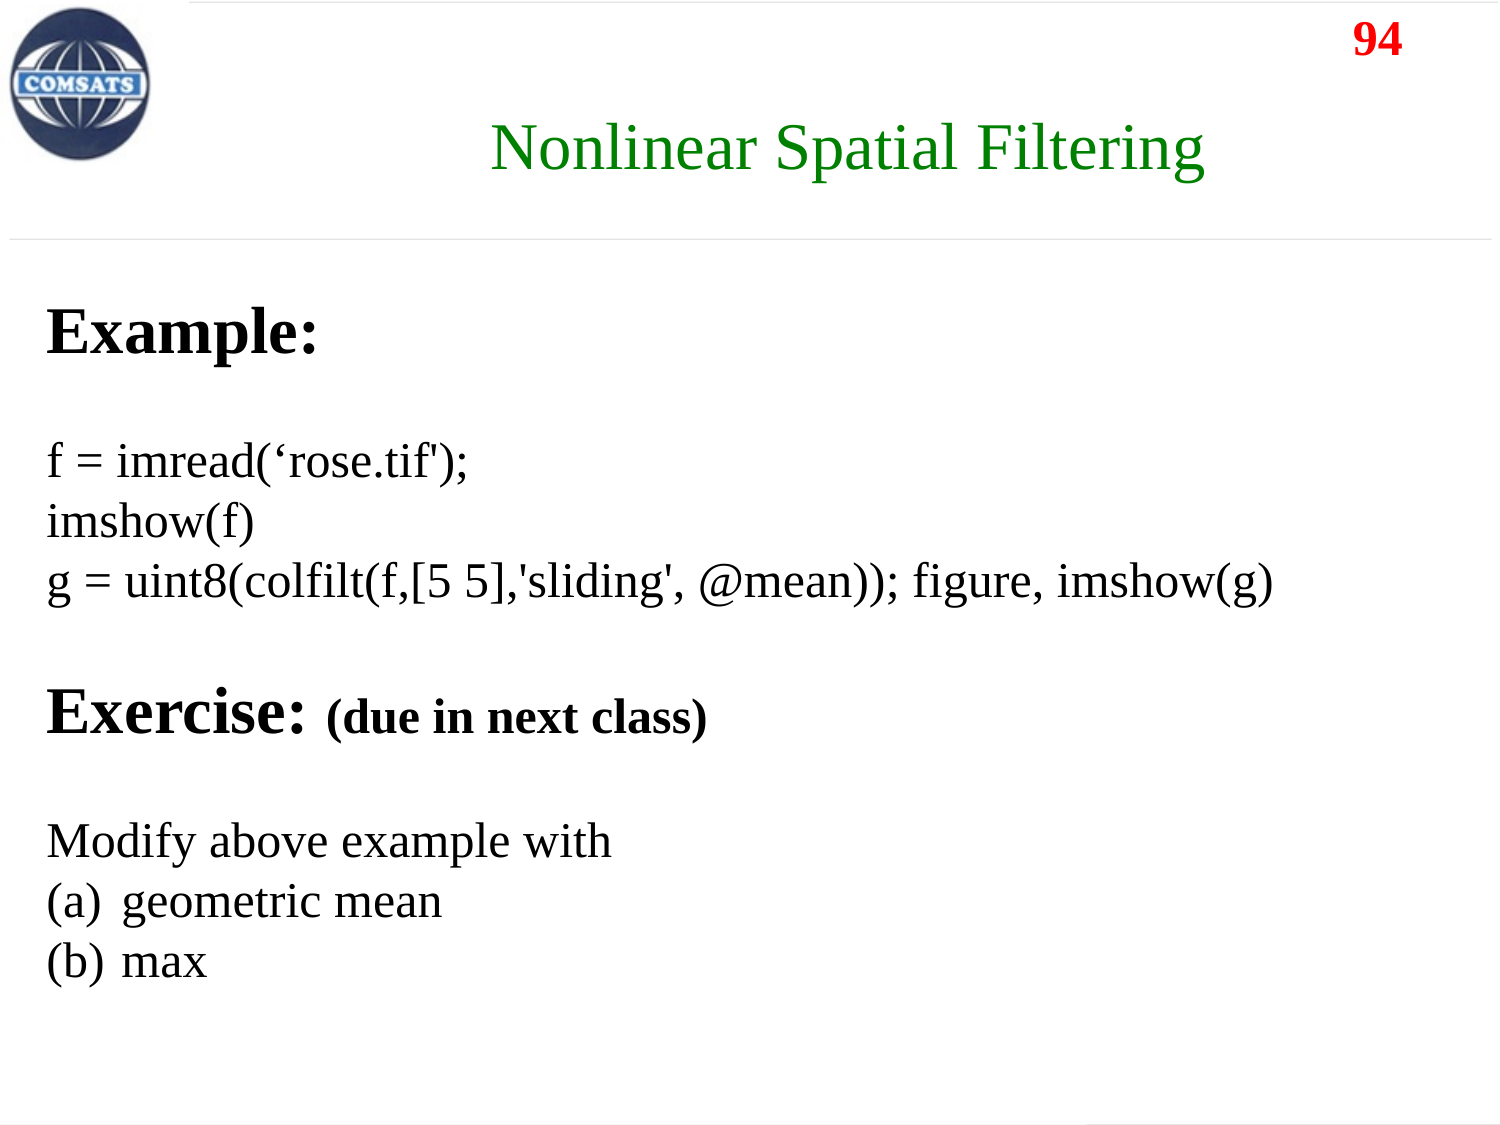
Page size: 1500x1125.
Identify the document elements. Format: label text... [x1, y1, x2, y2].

picture [0, 4, 160, 164]
text_box Nonlinear Spatial Filtering [214, 95, 1483, 190]
text_box Example: f = imread(‘rose.tif'); imshow(f) g = uint8(colfilt(f,[5 5],'sliding', @mean)); figure, imshow(g) Exercise: (due in next class) Modify above example with geometric mean max [31, 279, 1394, 995]
